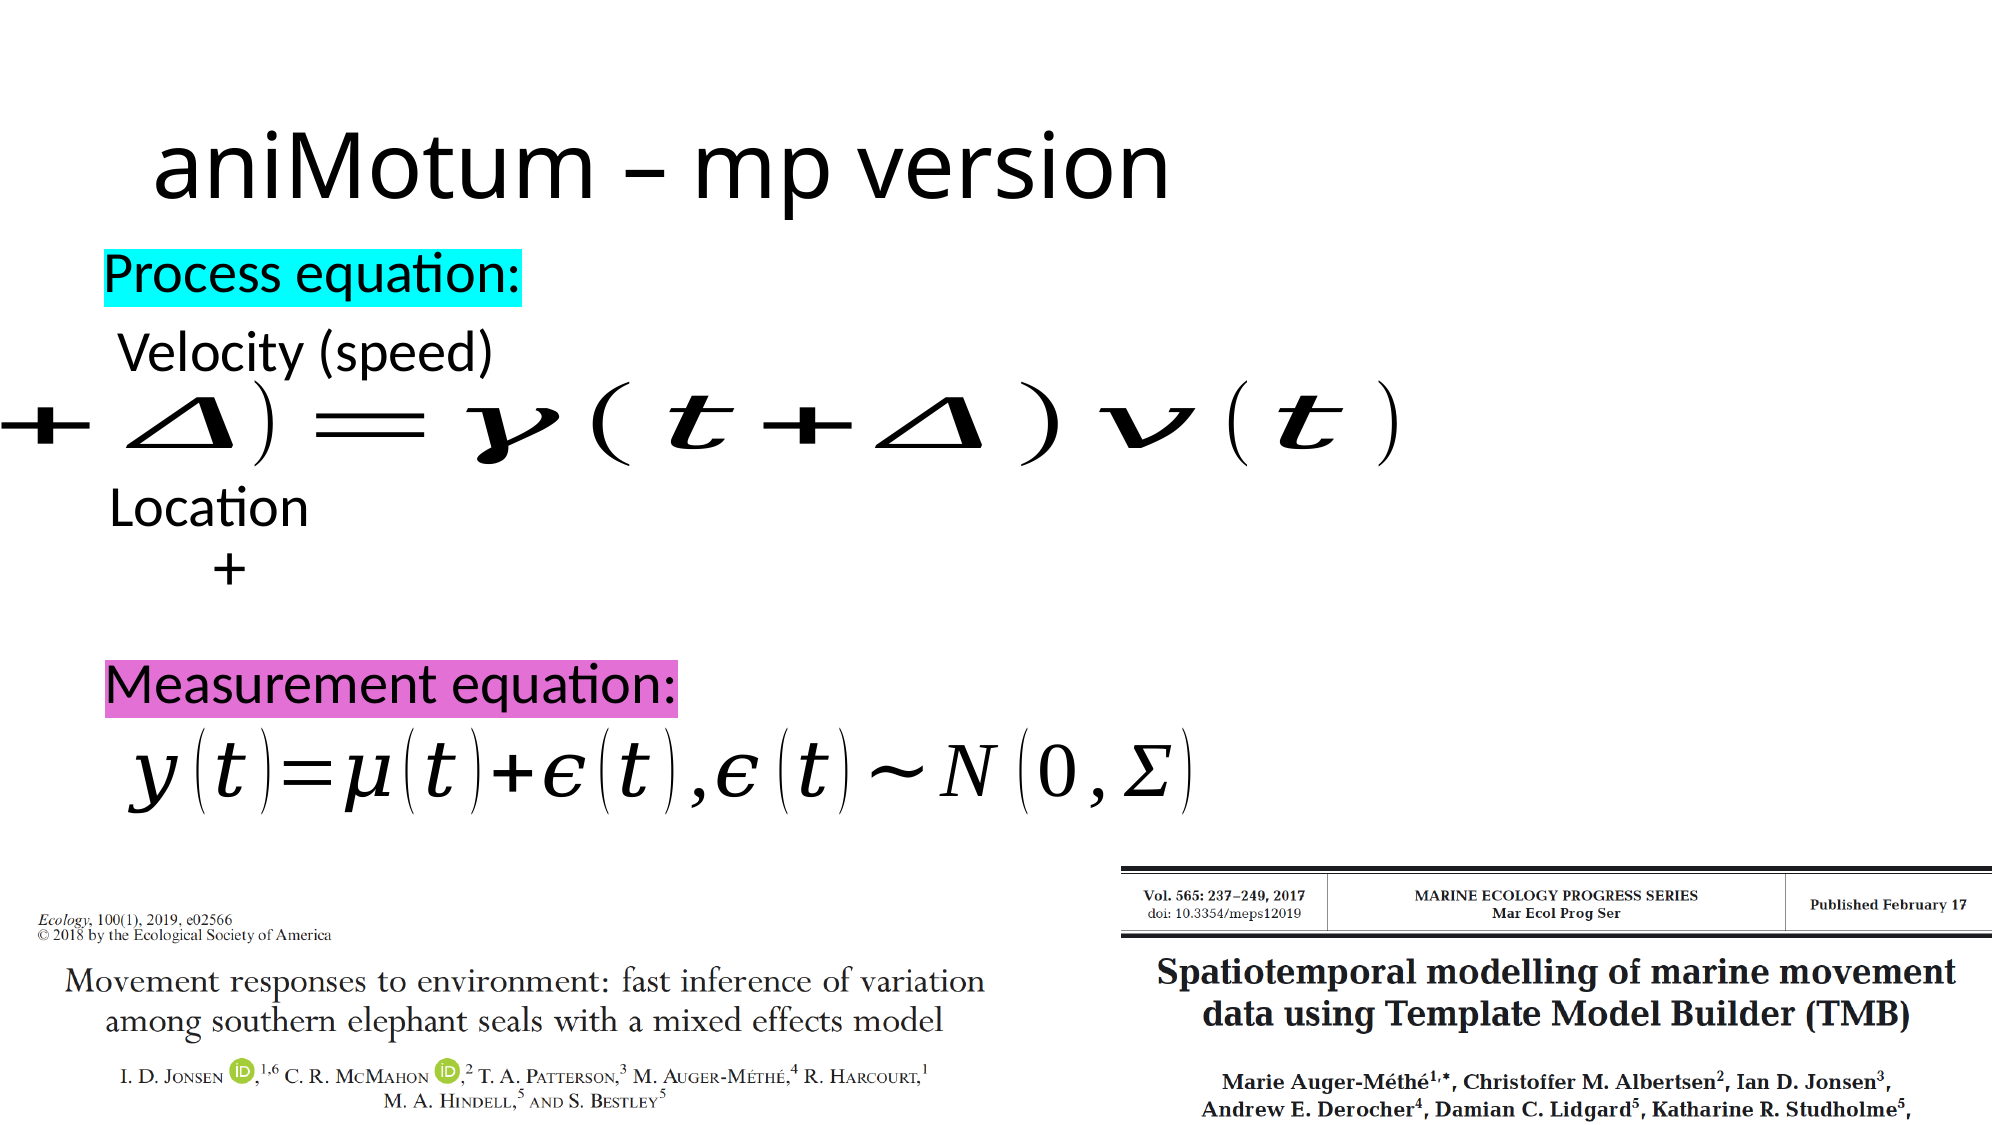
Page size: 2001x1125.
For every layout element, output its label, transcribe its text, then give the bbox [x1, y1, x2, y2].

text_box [1113, 858, 2000, 1125]
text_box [24, 907, 1008, 1123]
text_box Location [94, 460, 326, 546]
text_box Measurement equation: [89, 638, 693, 723]
text_box Process equation: [88, 227, 538, 312]
title aniMotum – mp version [137, 59, 1863, 278]
text_box Velocity (speed) [102, 305, 511, 391]
